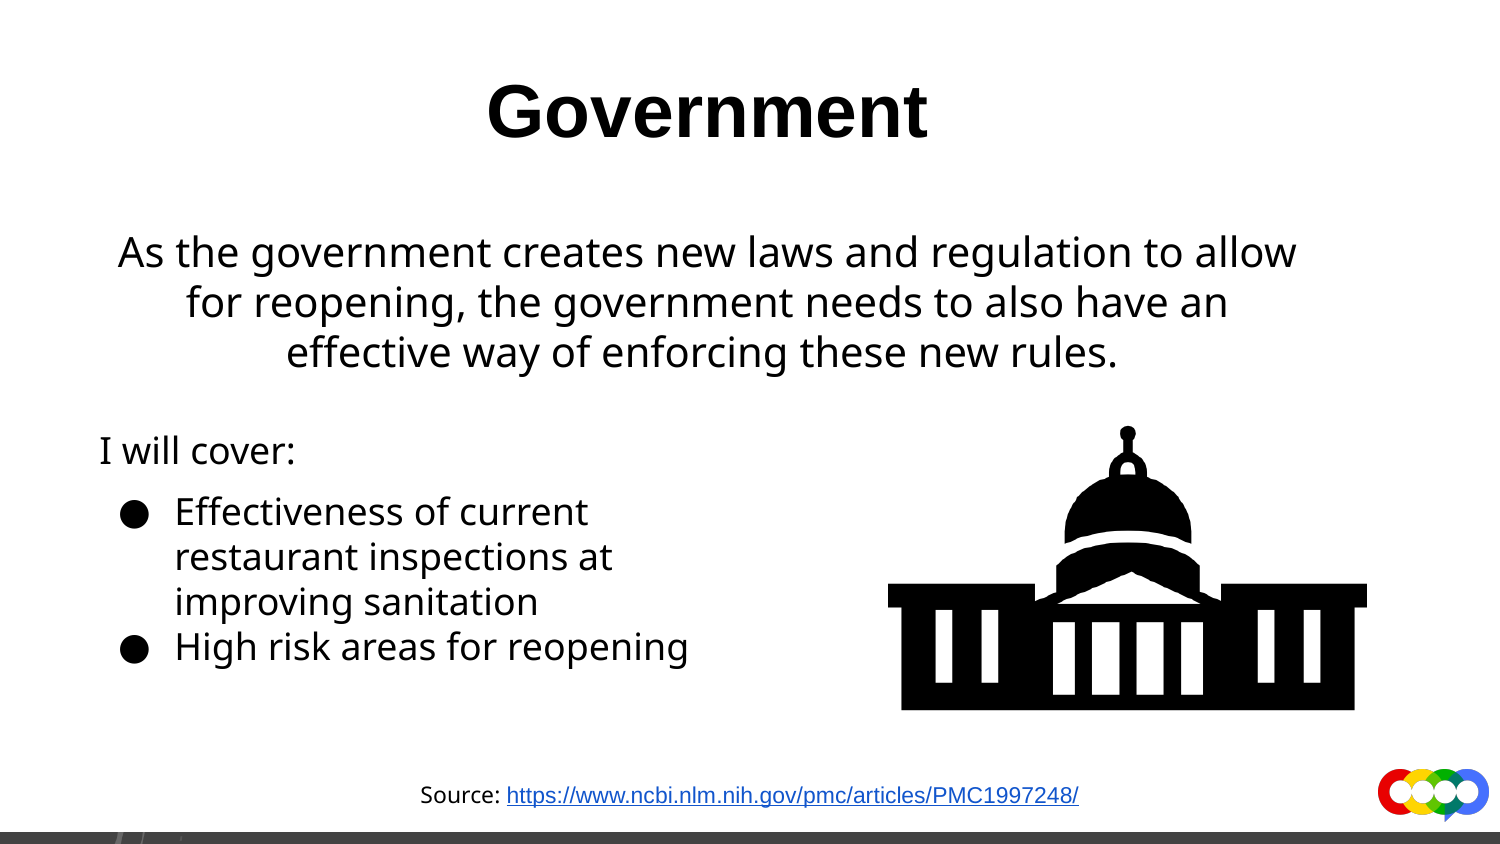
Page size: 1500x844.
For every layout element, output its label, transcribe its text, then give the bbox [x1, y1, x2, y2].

picture [0, 0, 1500, 844]
list As the government creates new laws and regulation to allow for reopening, the government needs to also have an effective way of enforcing these new rules. [84, 194, 1331, 507]
title Government [84, 31, 1331, 184]
text_box Source: https://www.ncbi.nlm.nih.gov/pmc/articles/PMC1997248/ [307, 765, 1193, 835]
text_box I will cover: Effectiveness of current restaurant inspections at improving sanitation High risk areas for reopening [84, 412, 753, 785]
